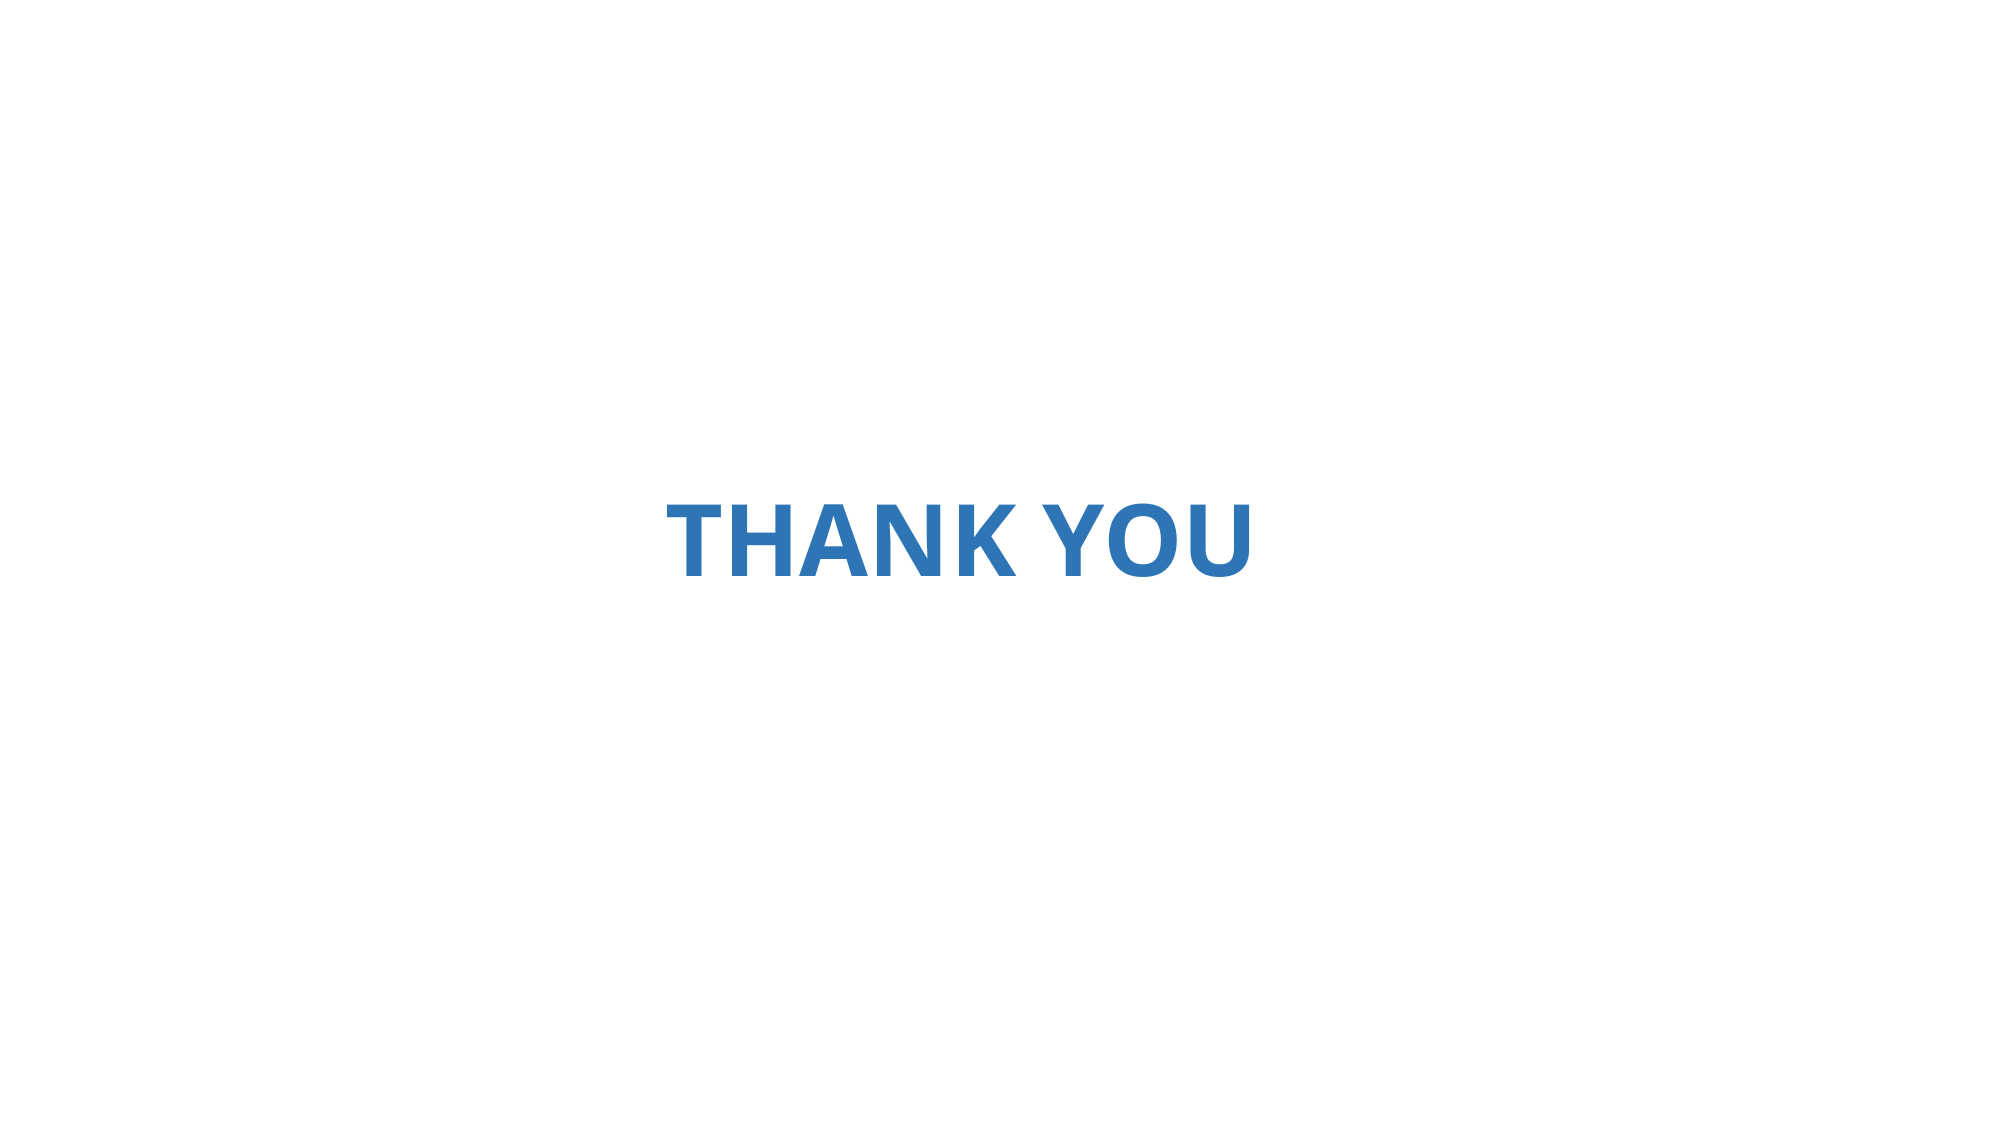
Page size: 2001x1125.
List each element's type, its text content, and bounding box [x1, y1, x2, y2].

text_box THANK YOU [328, 469, 1596, 604]
